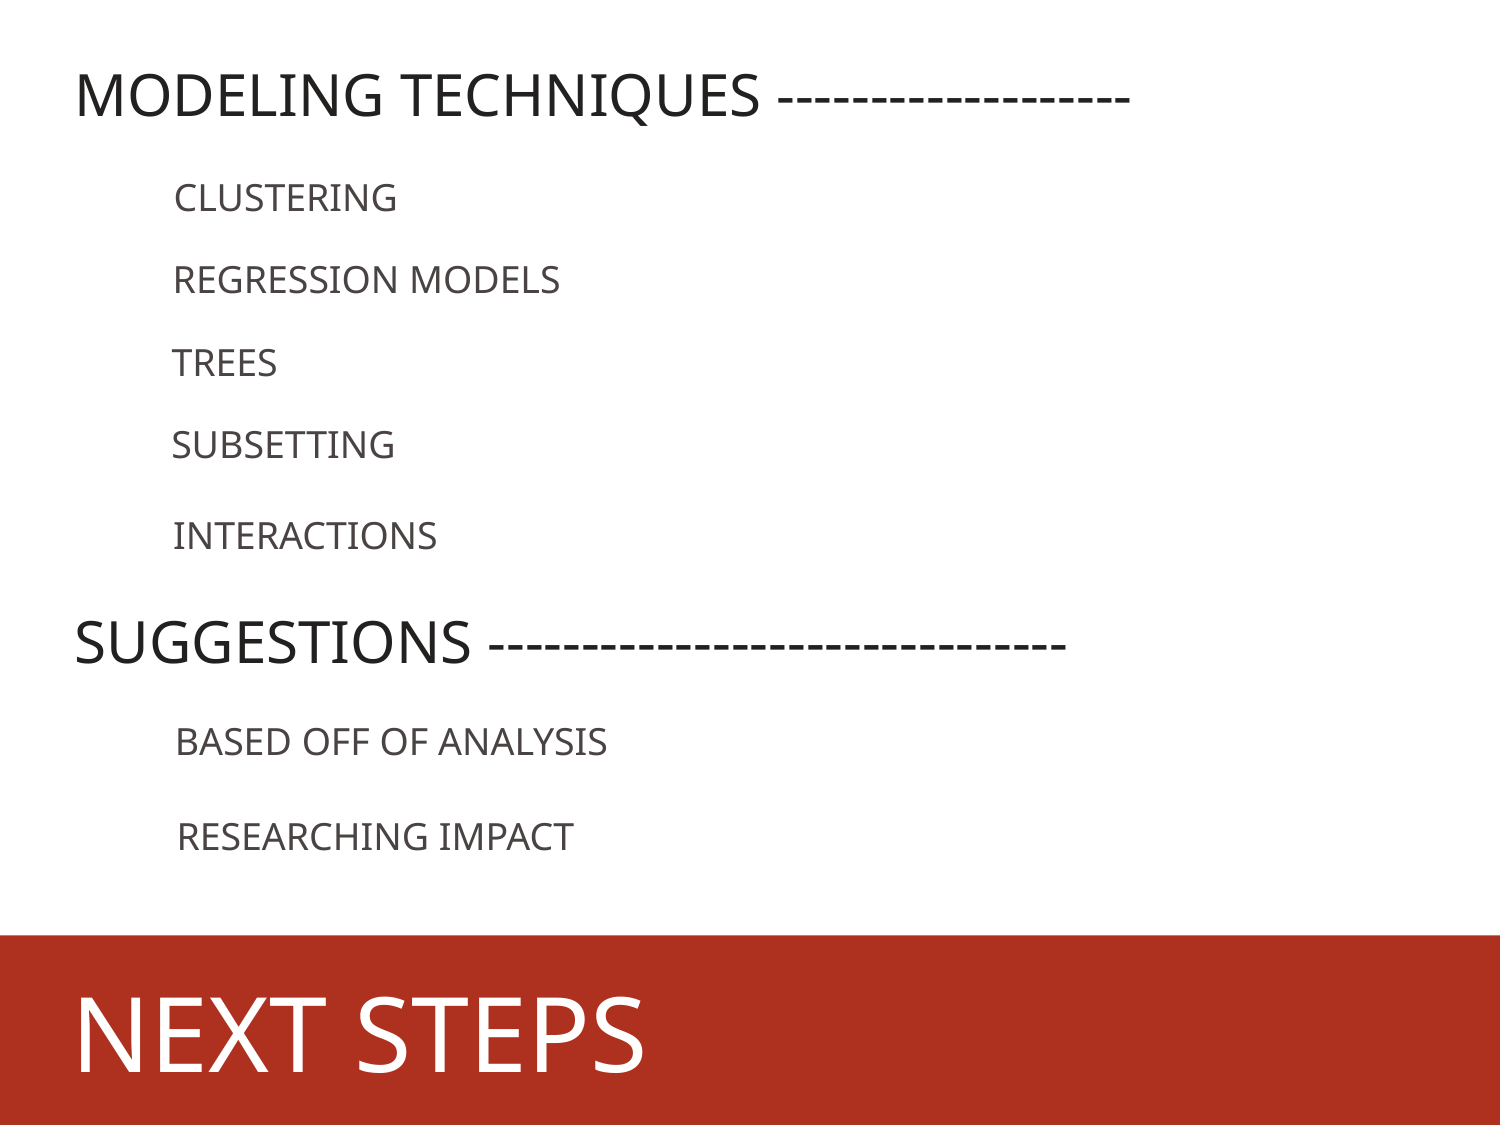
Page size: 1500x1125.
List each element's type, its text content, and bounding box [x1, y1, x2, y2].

text_box SUBSETTING [156, 413, 890, 474]
text_box CLUSTERING [159, 166, 892, 227]
text_box INTERACTIONS [158, 504, 891, 565]
text_box SUGGESTIONS ------------------------------- [59, 597, 1408, 683]
text_box BASED OFF OF ANALYSIS [160, 711, 893, 771]
text_box RESEARCHING IMPACT [161, 805, 895, 866]
text_box TREES [156, 331, 890, 392]
text_box MODELING TECHNIQUES ------------------- [60, 50, 1408, 136]
text_box NEXT STEPS [56, 961, 1452, 1101]
text_box [0, 934, 1500, 1125]
text_box REGRESSION MODELS [157, 248, 891, 308]
